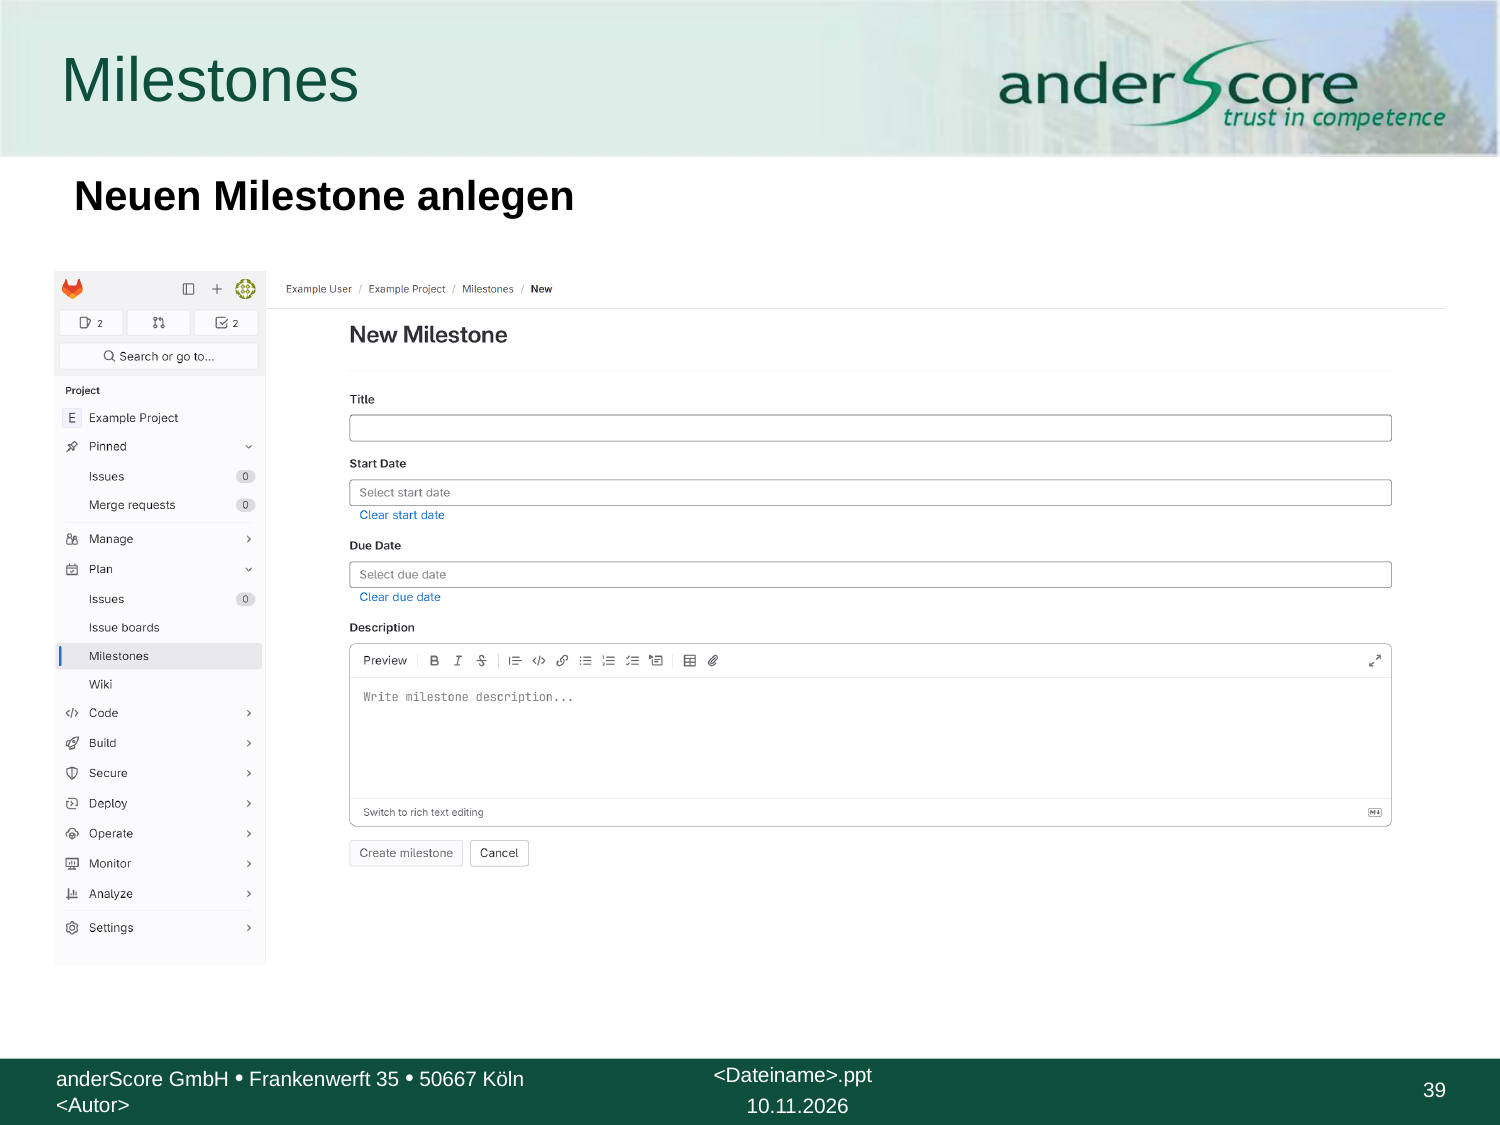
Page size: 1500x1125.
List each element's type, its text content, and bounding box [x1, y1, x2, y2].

title Milestones [46, 23, 975, 140]
picture [0, 0, 1500, 157]
list Neuen Milestone anlegen [49, 160, 1447, 254]
picture [54, 271, 1446, 965]
